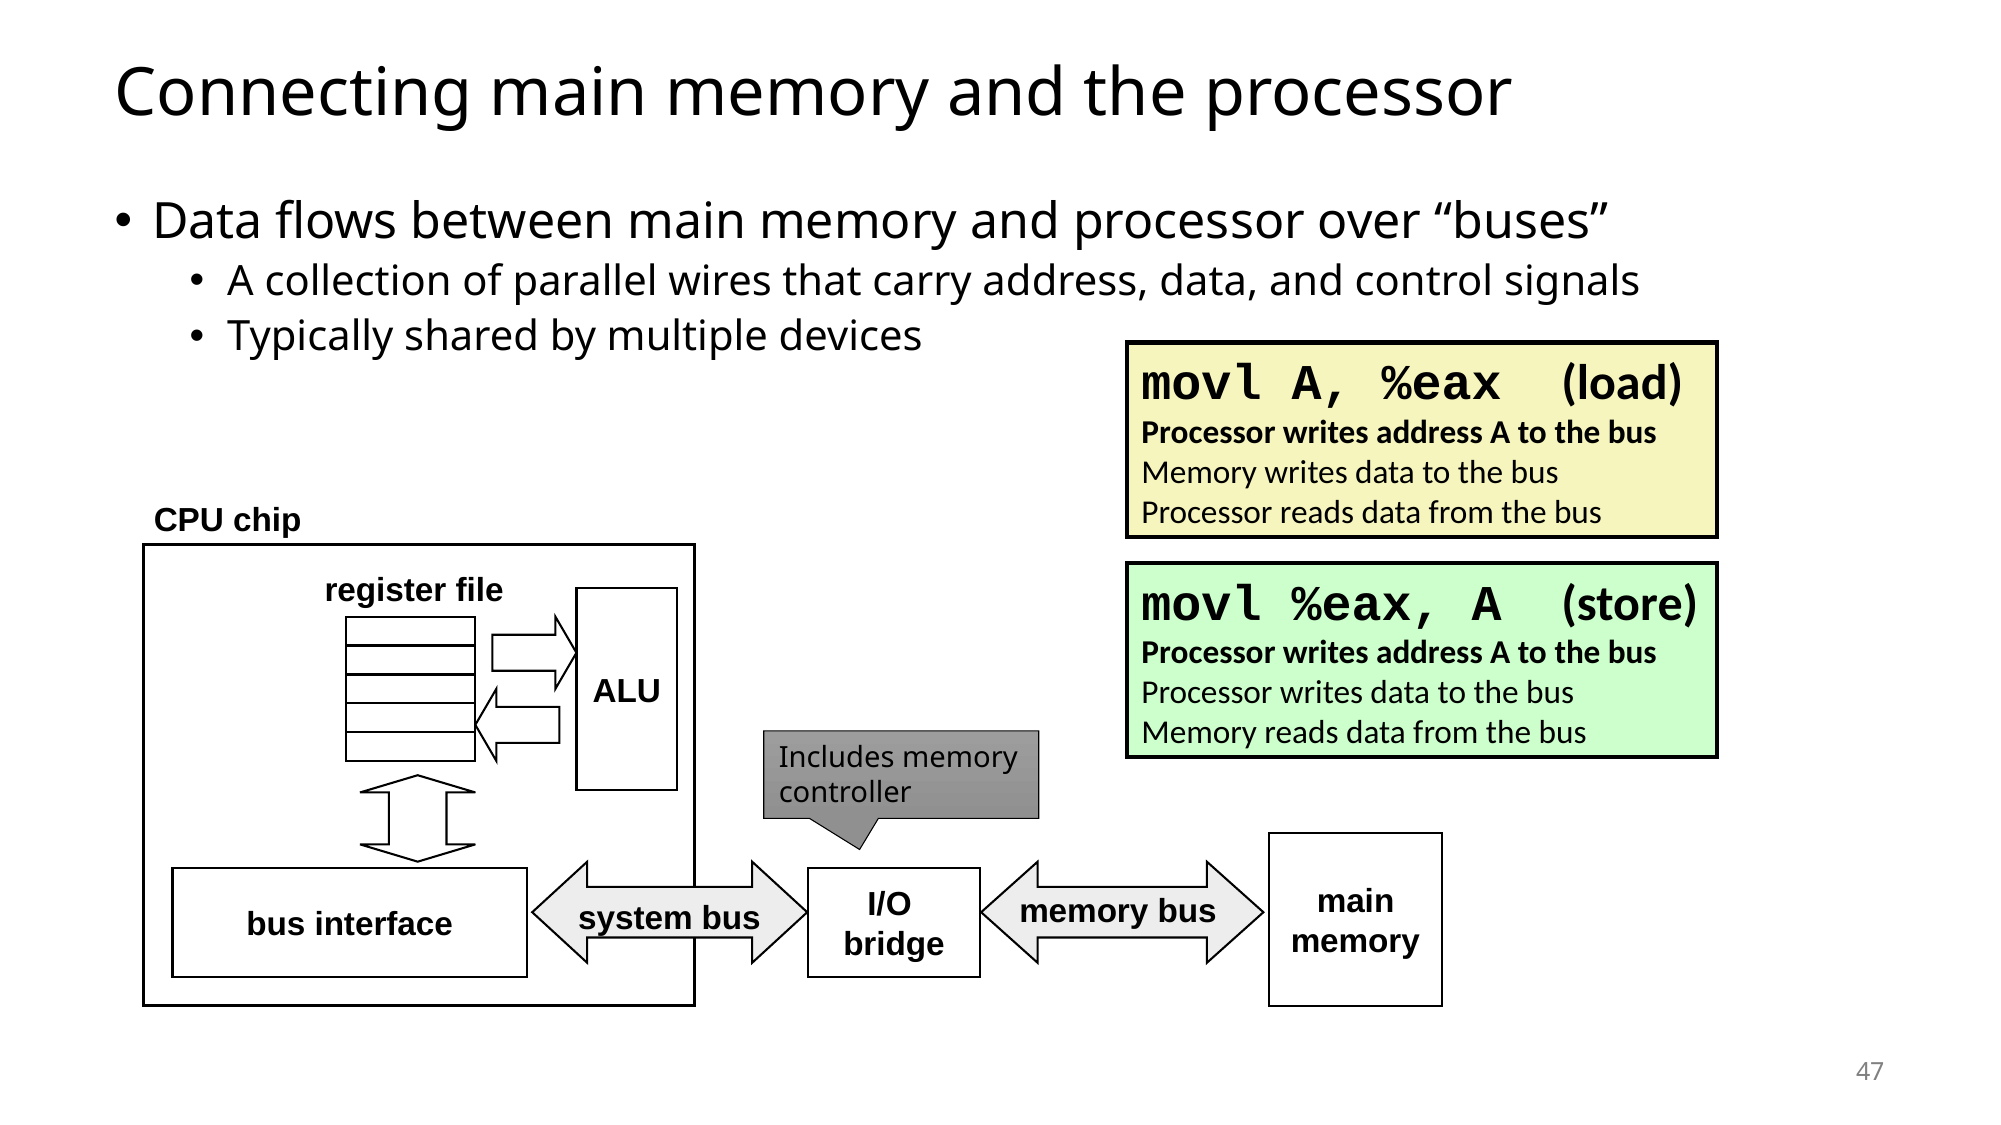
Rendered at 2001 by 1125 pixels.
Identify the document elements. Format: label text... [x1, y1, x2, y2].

list Data flows between main memory and processor over “buses” A collection of parallel wires that carry address, data, and control signals Typically shared by multiple devices [99, 187, 1900, 1013]
text_box [1206, 861, 1229, 881]
text_box movl %eax, A (store) Processor writes address A to the bus Processor writes data to the bus Memory reads data from the bus [1126, 562, 1717, 758]
text_box [566, 944, 588, 963]
text_box [752, 944, 773, 963]
slide_number 47 [1749, 1042, 1900, 1103]
text_box [1016, 861, 1038, 881]
text_box I/O bridge [807, 867, 981, 978]
text_box movl A, %eax (load) Processor writes address A to the bus Memory writes data to the bus Processor reads data from the bus [1126, 342, 1717, 537]
text_box [981, 891, 1004, 933]
text_box [532, 861, 808, 941]
text_box [143, 544, 695, 1006]
text_box main memory [1269, 833, 1442, 1006]
text_box [1007, 884, 1264, 963]
title Connecting main memory and the processor [99, 37, 1900, 150]
text_box CPU chip [138, 491, 317, 546]
text_box system bus [563, 888, 776, 944]
text_box memory bus [1004, 881, 1232, 936]
text_box Includes memory controller [763, 730, 1040, 851]
